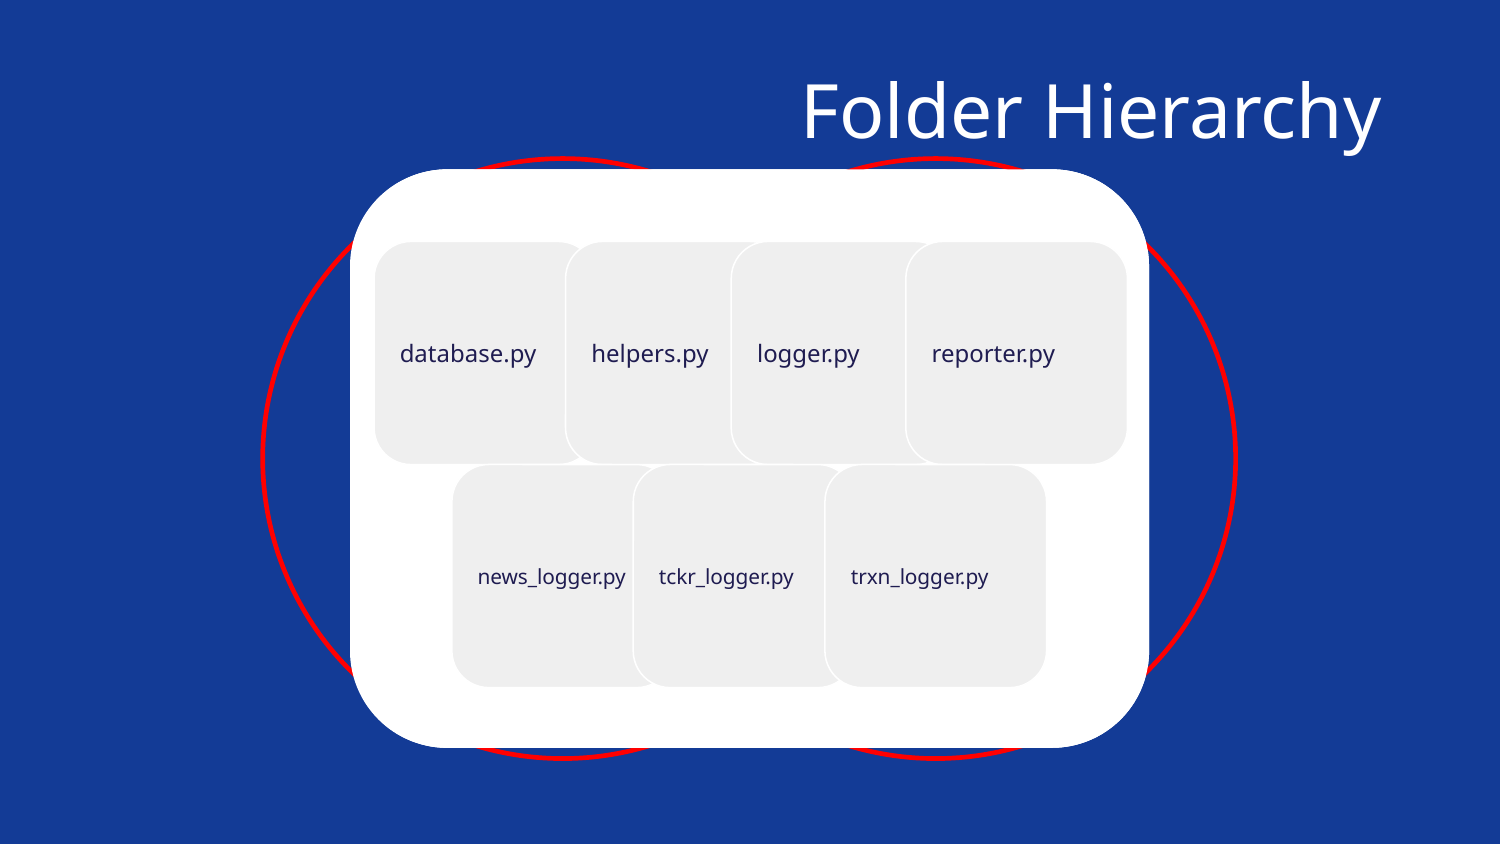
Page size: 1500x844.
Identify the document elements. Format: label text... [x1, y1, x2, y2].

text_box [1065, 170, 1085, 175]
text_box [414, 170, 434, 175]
text_box [351, 170, 1149, 748]
text_box tckr_logger.py [633, 464, 839, 688]
text_box helpers.py [565, 241, 757, 465]
text_box [856, 747, 1019, 759]
text_box [483, 748, 642, 759]
text_box database.py [373, 241, 580, 465]
title Folder Hierarchy [711, 48, 1397, 155]
text_box news_logger.py [451, 464, 653, 688]
text_box [853, 158, 1018, 170]
text_box trxn_logger.py [824, 464, 1047, 688]
text_box [360, 154, 1128, 223]
text_box [480, 158, 645, 170]
text_box reporter.py [905, 241, 1128, 465]
text_box [1146, 244, 1236, 673]
text_box [262, 244, 353, 674]
text_box logger.py [731, 241, 929, 465]
